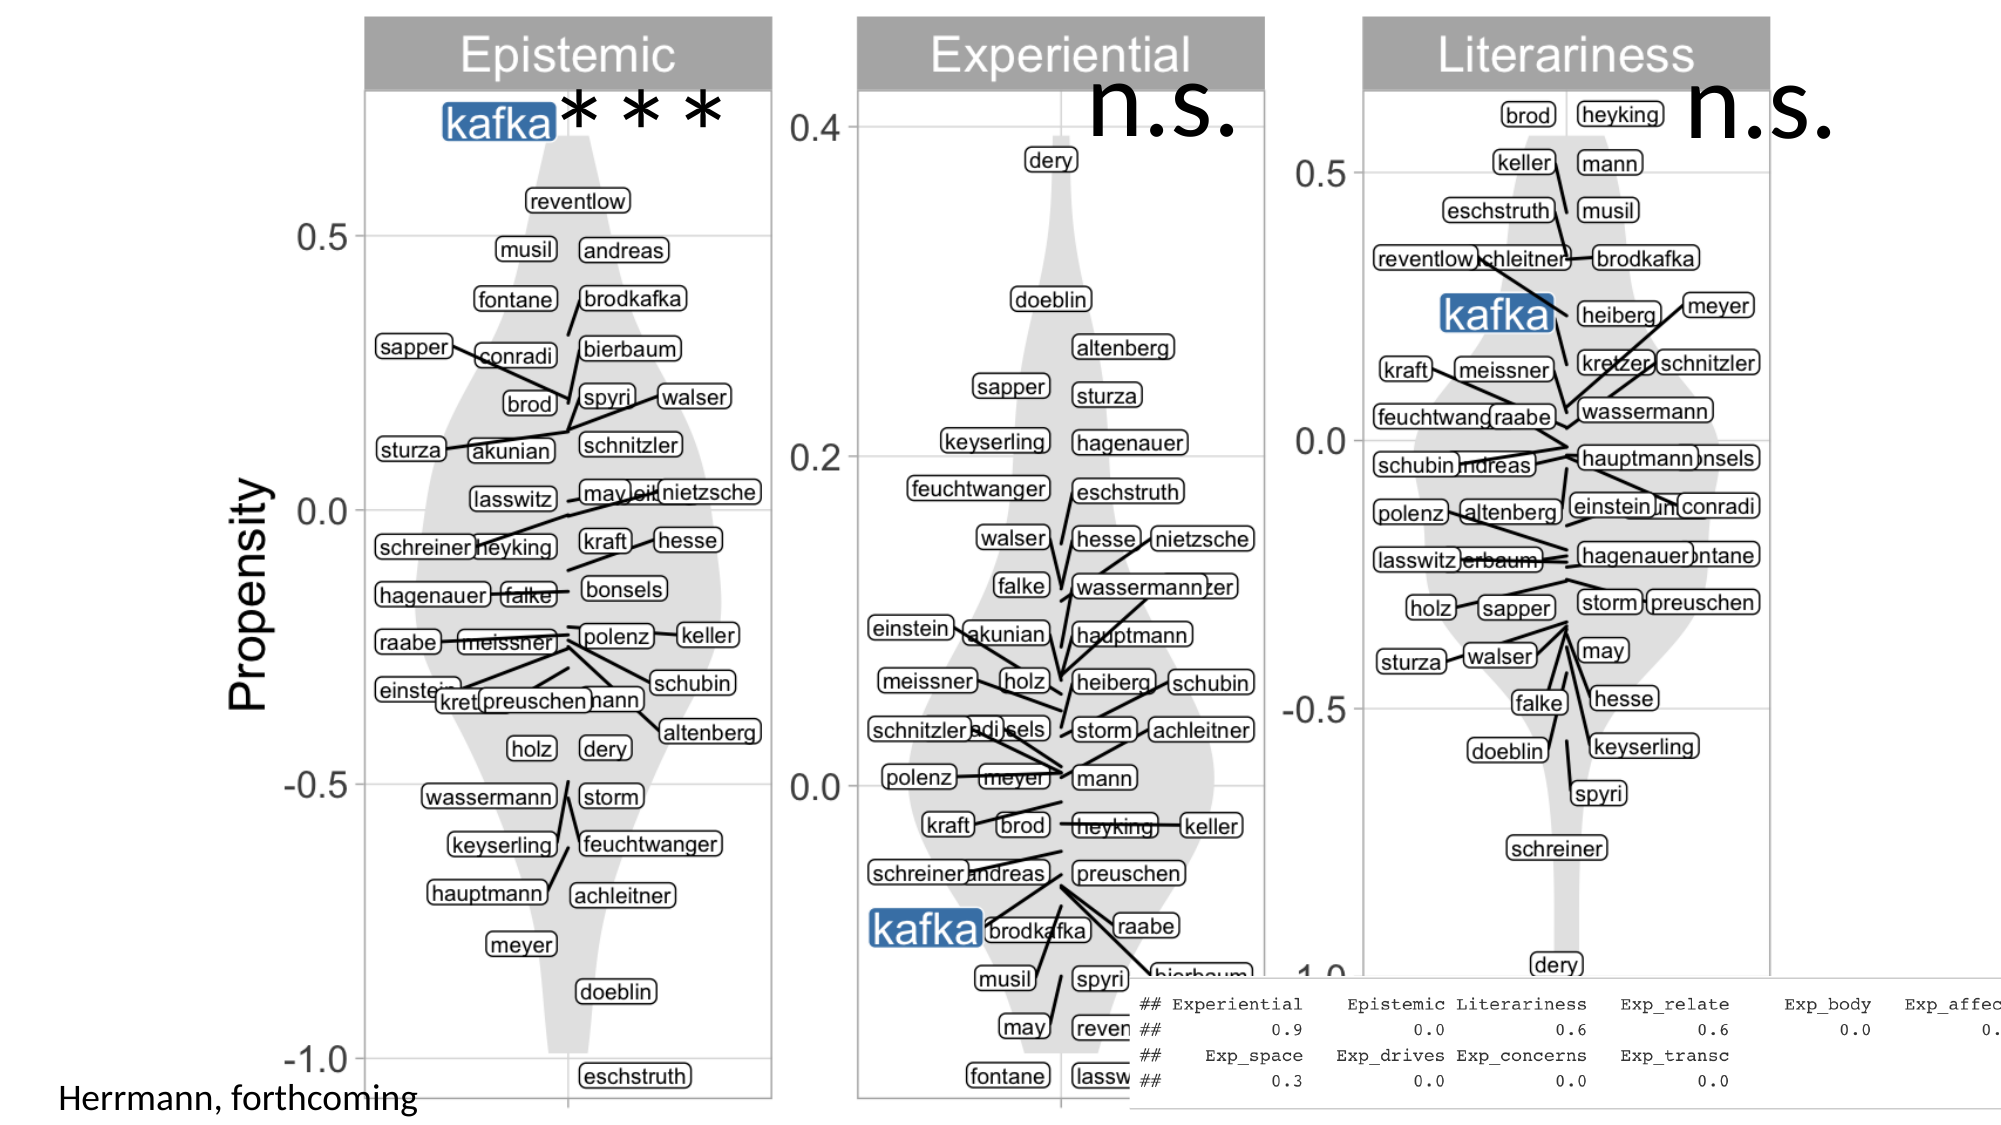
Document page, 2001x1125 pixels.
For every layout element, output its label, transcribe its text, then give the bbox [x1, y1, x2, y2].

picture [212, 0, 2001, 1125]
text_box n.s. [1788, 22, 1853, 168]
text_box Herrmann, forthcoming [43, 1065, 212, 1125]
